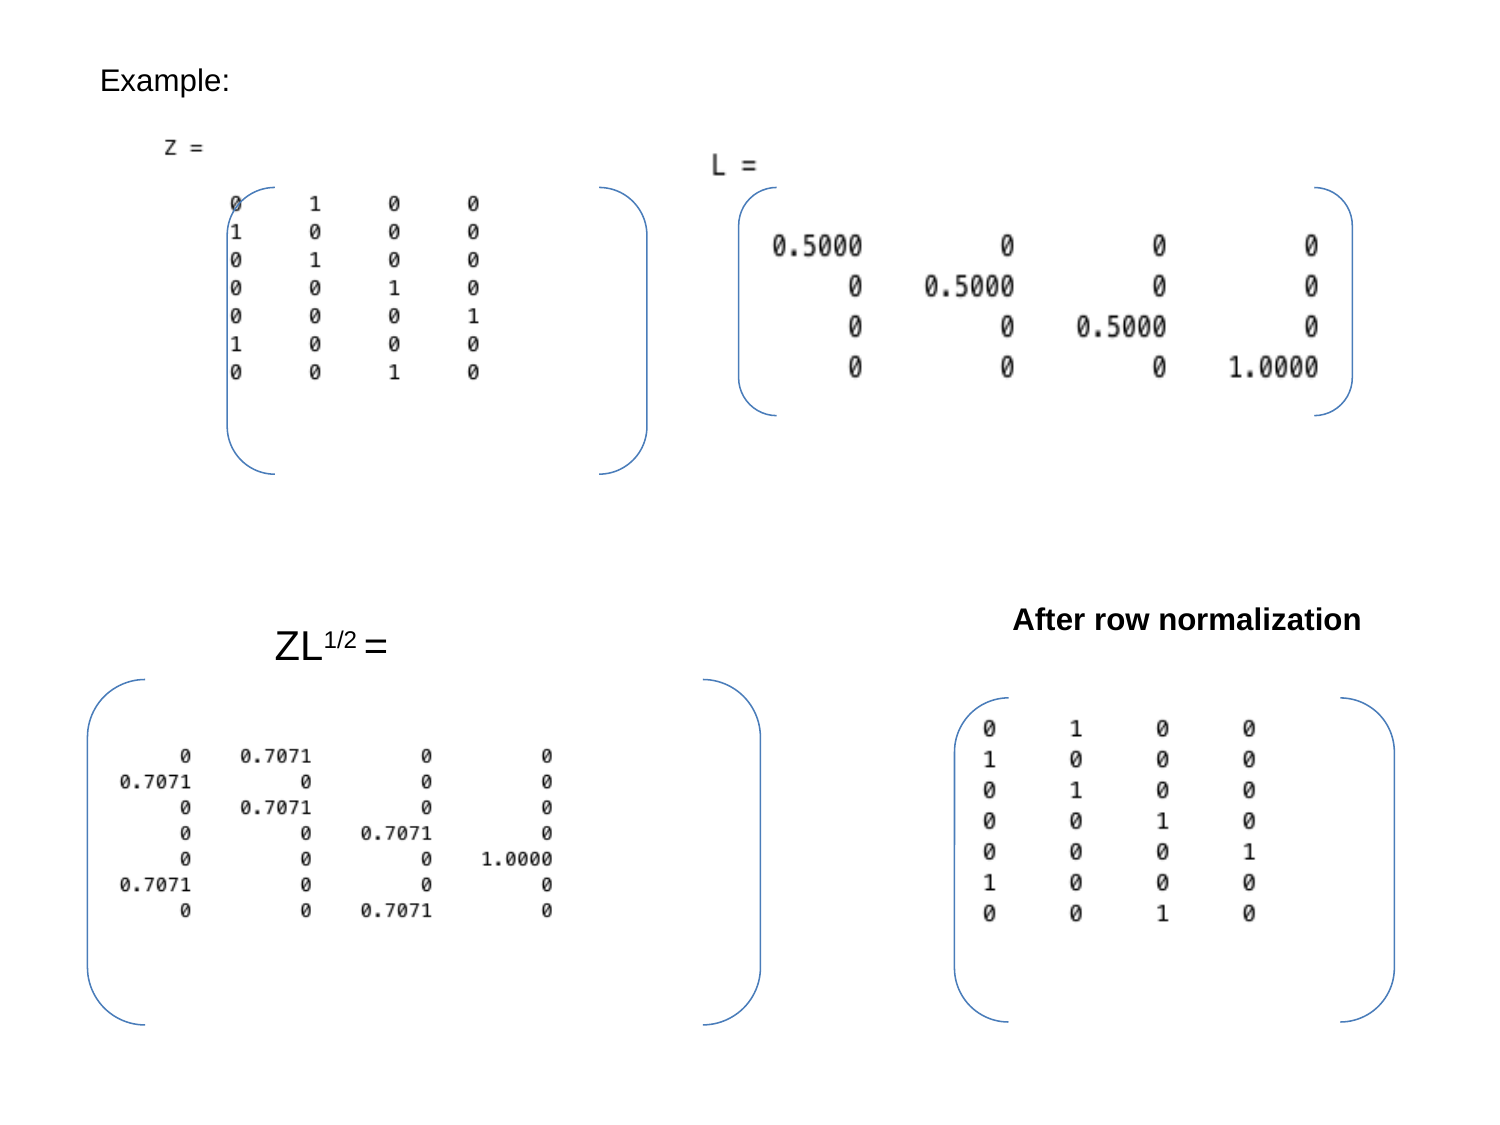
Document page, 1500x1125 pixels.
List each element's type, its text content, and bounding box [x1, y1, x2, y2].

text_box ZL1/2 = [262, 612, 422, 676]
picture [158, 132, 515, 406]
text_box [954, 697, 1395, 1023]
text_box After row normalization [999, 592, 1422, 643]
text_box Example: [87, 53, 259, 104]
text_box [1337, 195, 1353, 409]
picture [954, 697, 1275, 956]
picture [704, 133, 1333, 416]
picture [81, 716, 577, 946]
text_box [87, 679, 761, 1025]
text_box [227, 187, 647, 475]
